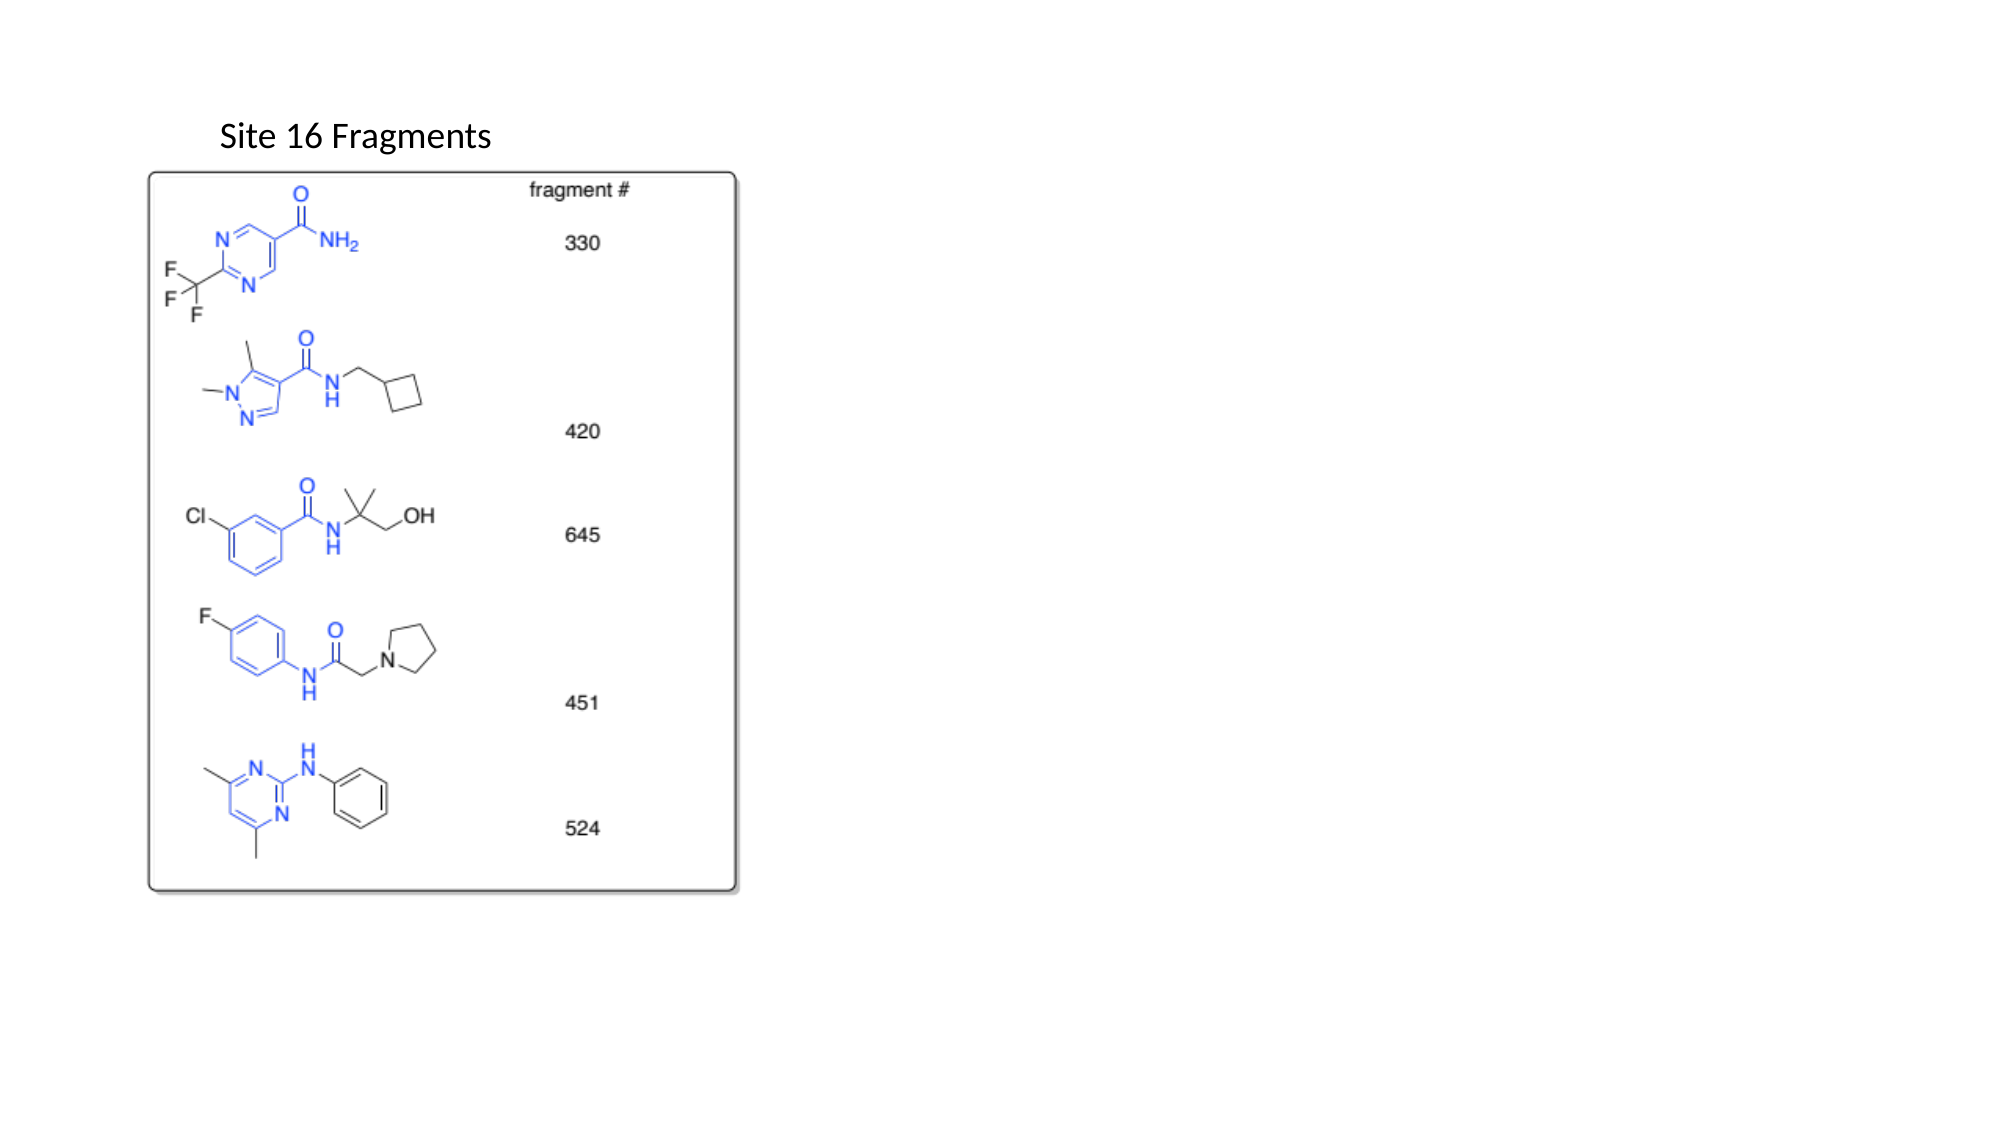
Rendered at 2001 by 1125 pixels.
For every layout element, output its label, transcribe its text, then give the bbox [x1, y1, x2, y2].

text_box Site 16 Fragments [205, 103, 508, 164]
picture [141, 164, 747, 900]
